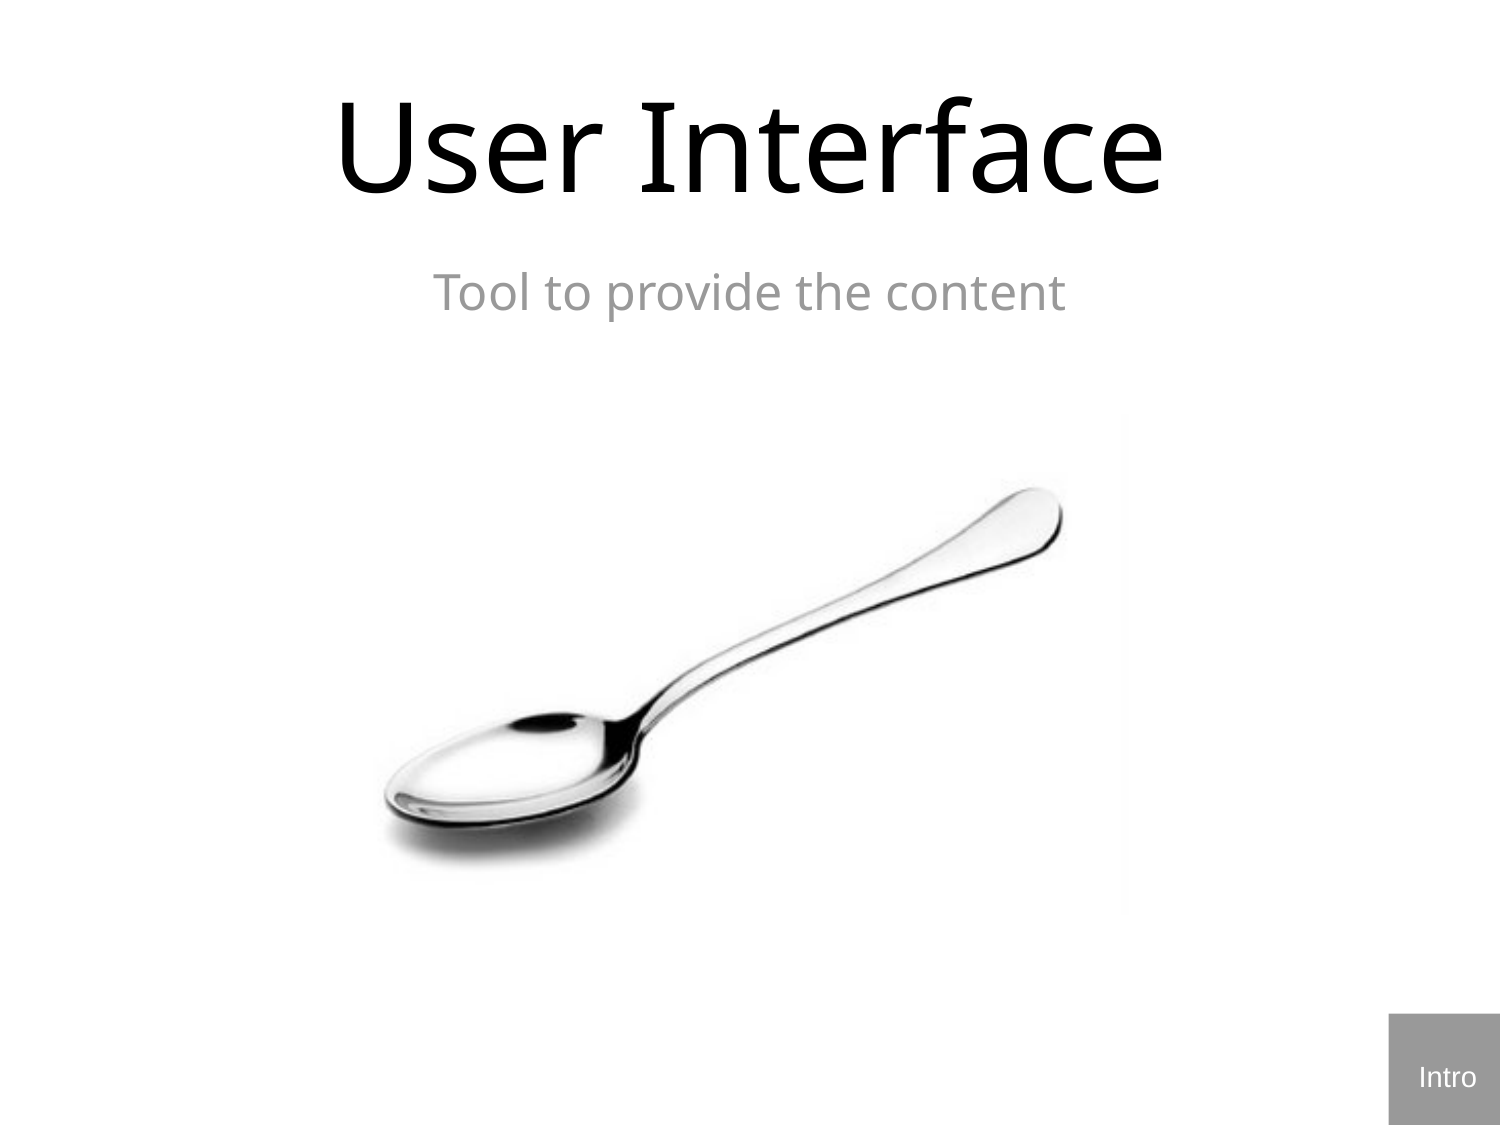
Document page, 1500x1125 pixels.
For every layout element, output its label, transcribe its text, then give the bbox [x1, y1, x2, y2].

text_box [1388, 1013, 1500, 1125]
text_box User Interface [0, 47, 1500, 237]
text_box Tool to provide the content [0, 237, 1500, 344]
picture [329, 414, 1130, 915]
